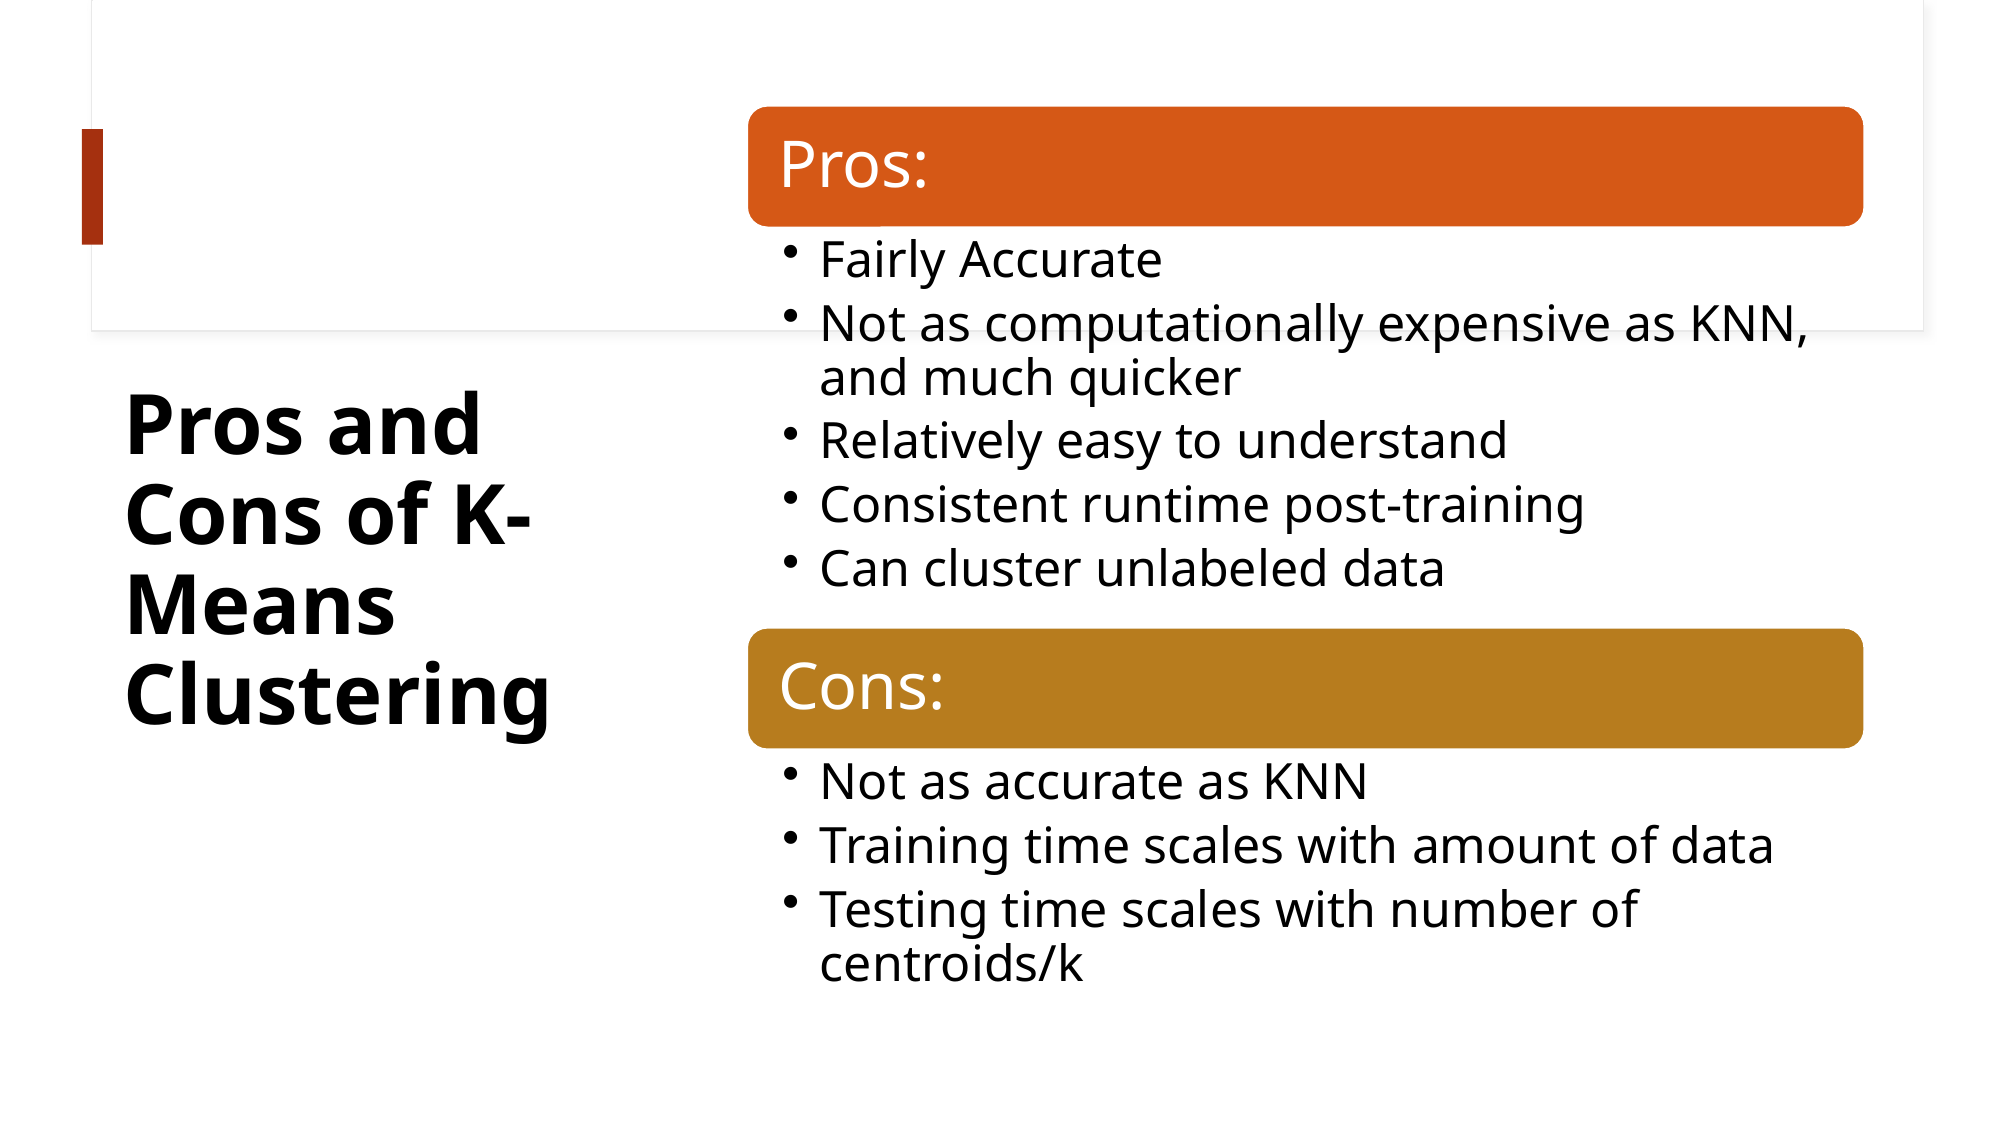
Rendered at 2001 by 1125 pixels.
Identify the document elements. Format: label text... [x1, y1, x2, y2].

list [746, 101, 1865, 1011]
title Pros and Cons of K-Means Clustering [108, 157, 664, 968]
